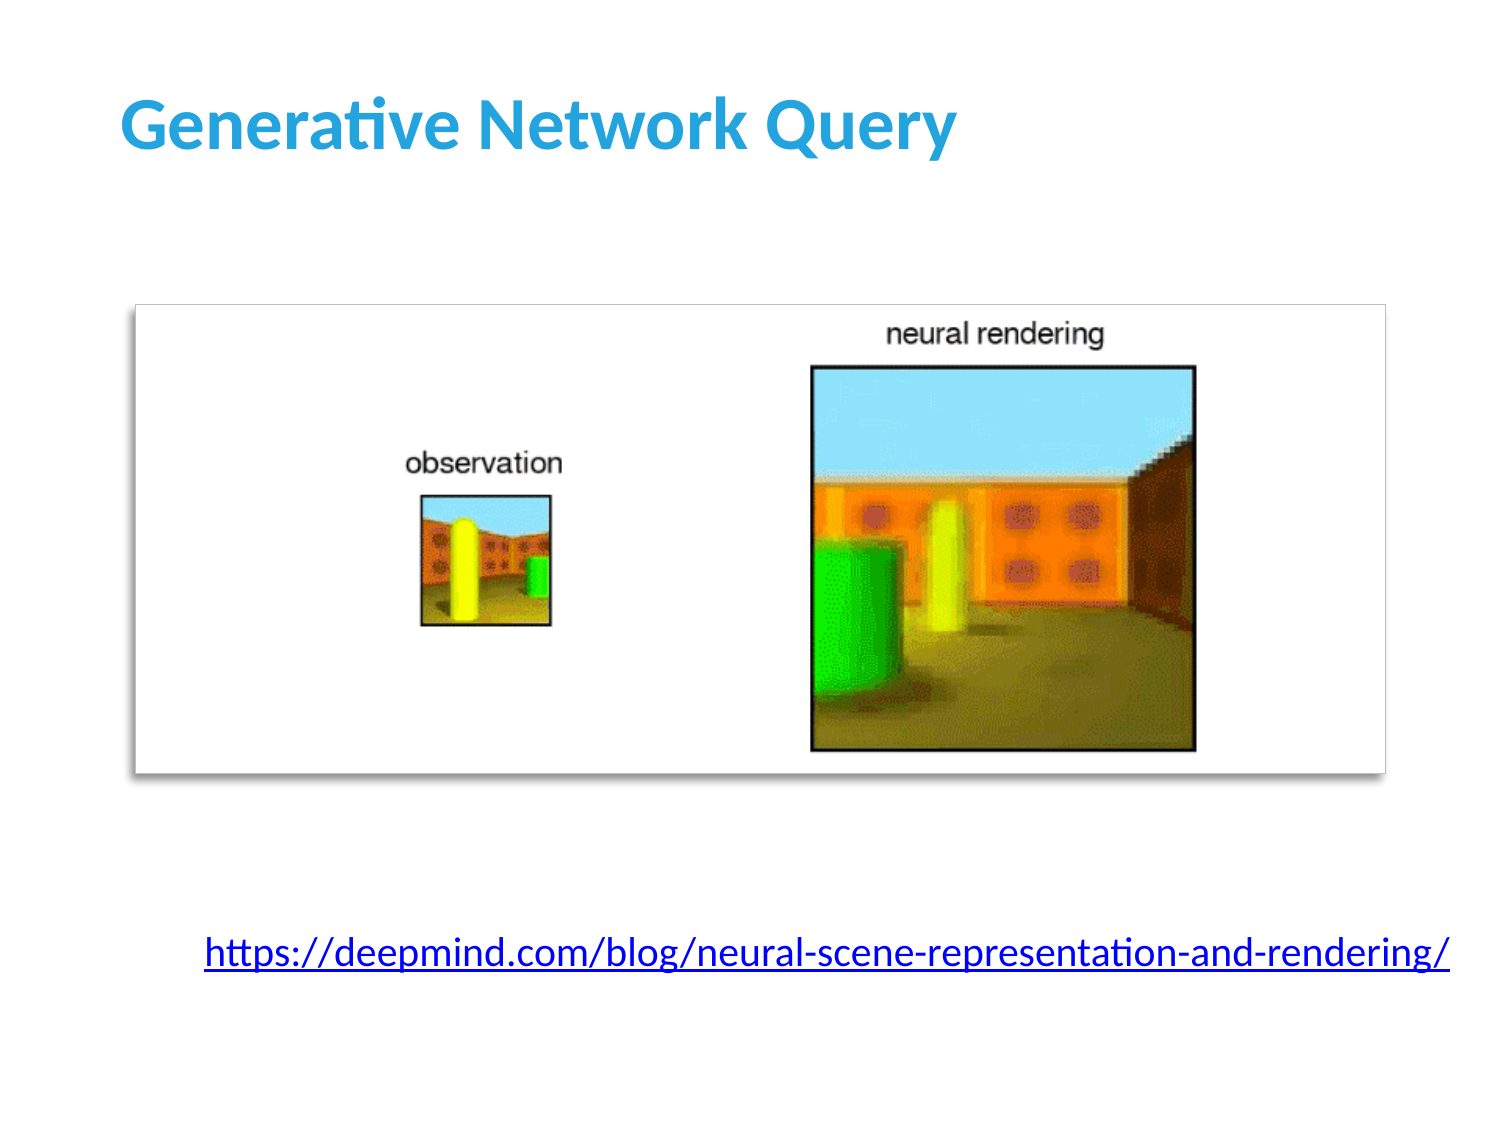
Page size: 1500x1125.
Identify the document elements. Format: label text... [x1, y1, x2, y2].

picture [135, 304, 1386, 774]
text_box https://deepmind.com/blog/neural-scene-representation-and-rendering/ [189, 916, 1466, 982]
text_box Generative Network Query [99, 70, 1450, 187]
